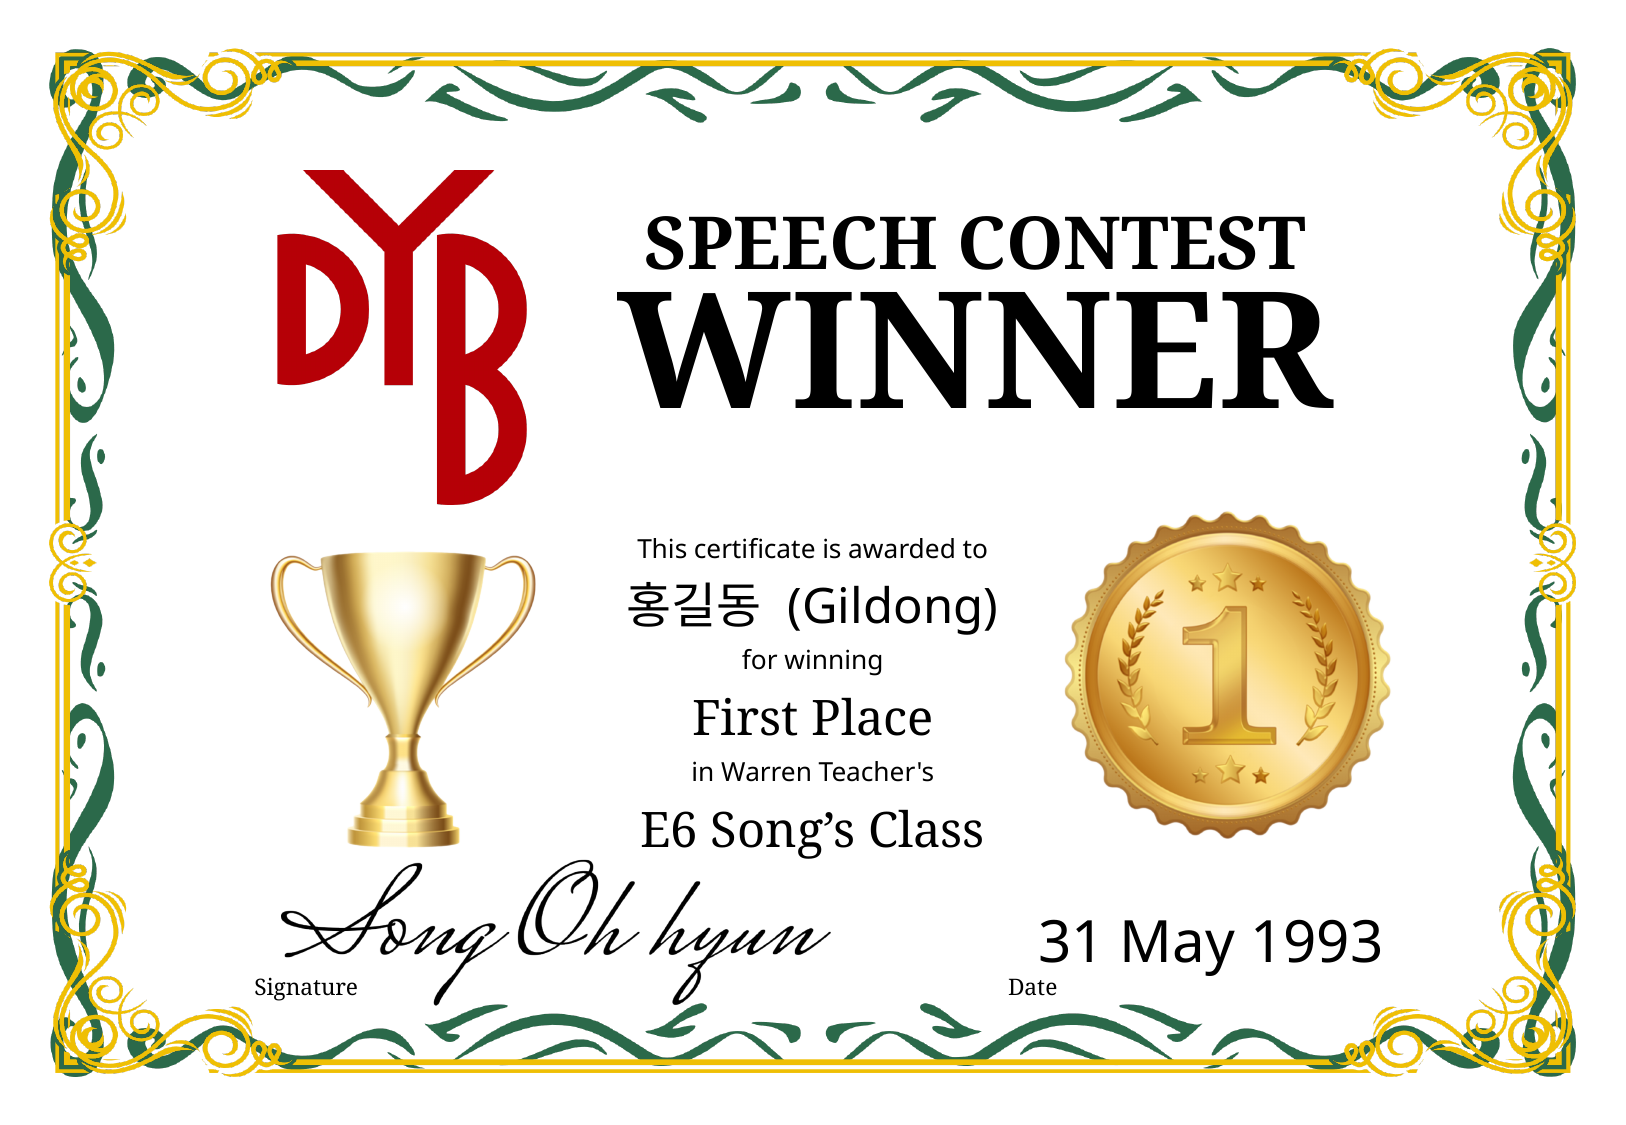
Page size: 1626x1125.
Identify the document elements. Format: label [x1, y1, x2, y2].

text_box [48, 0, 1625, 1077]
